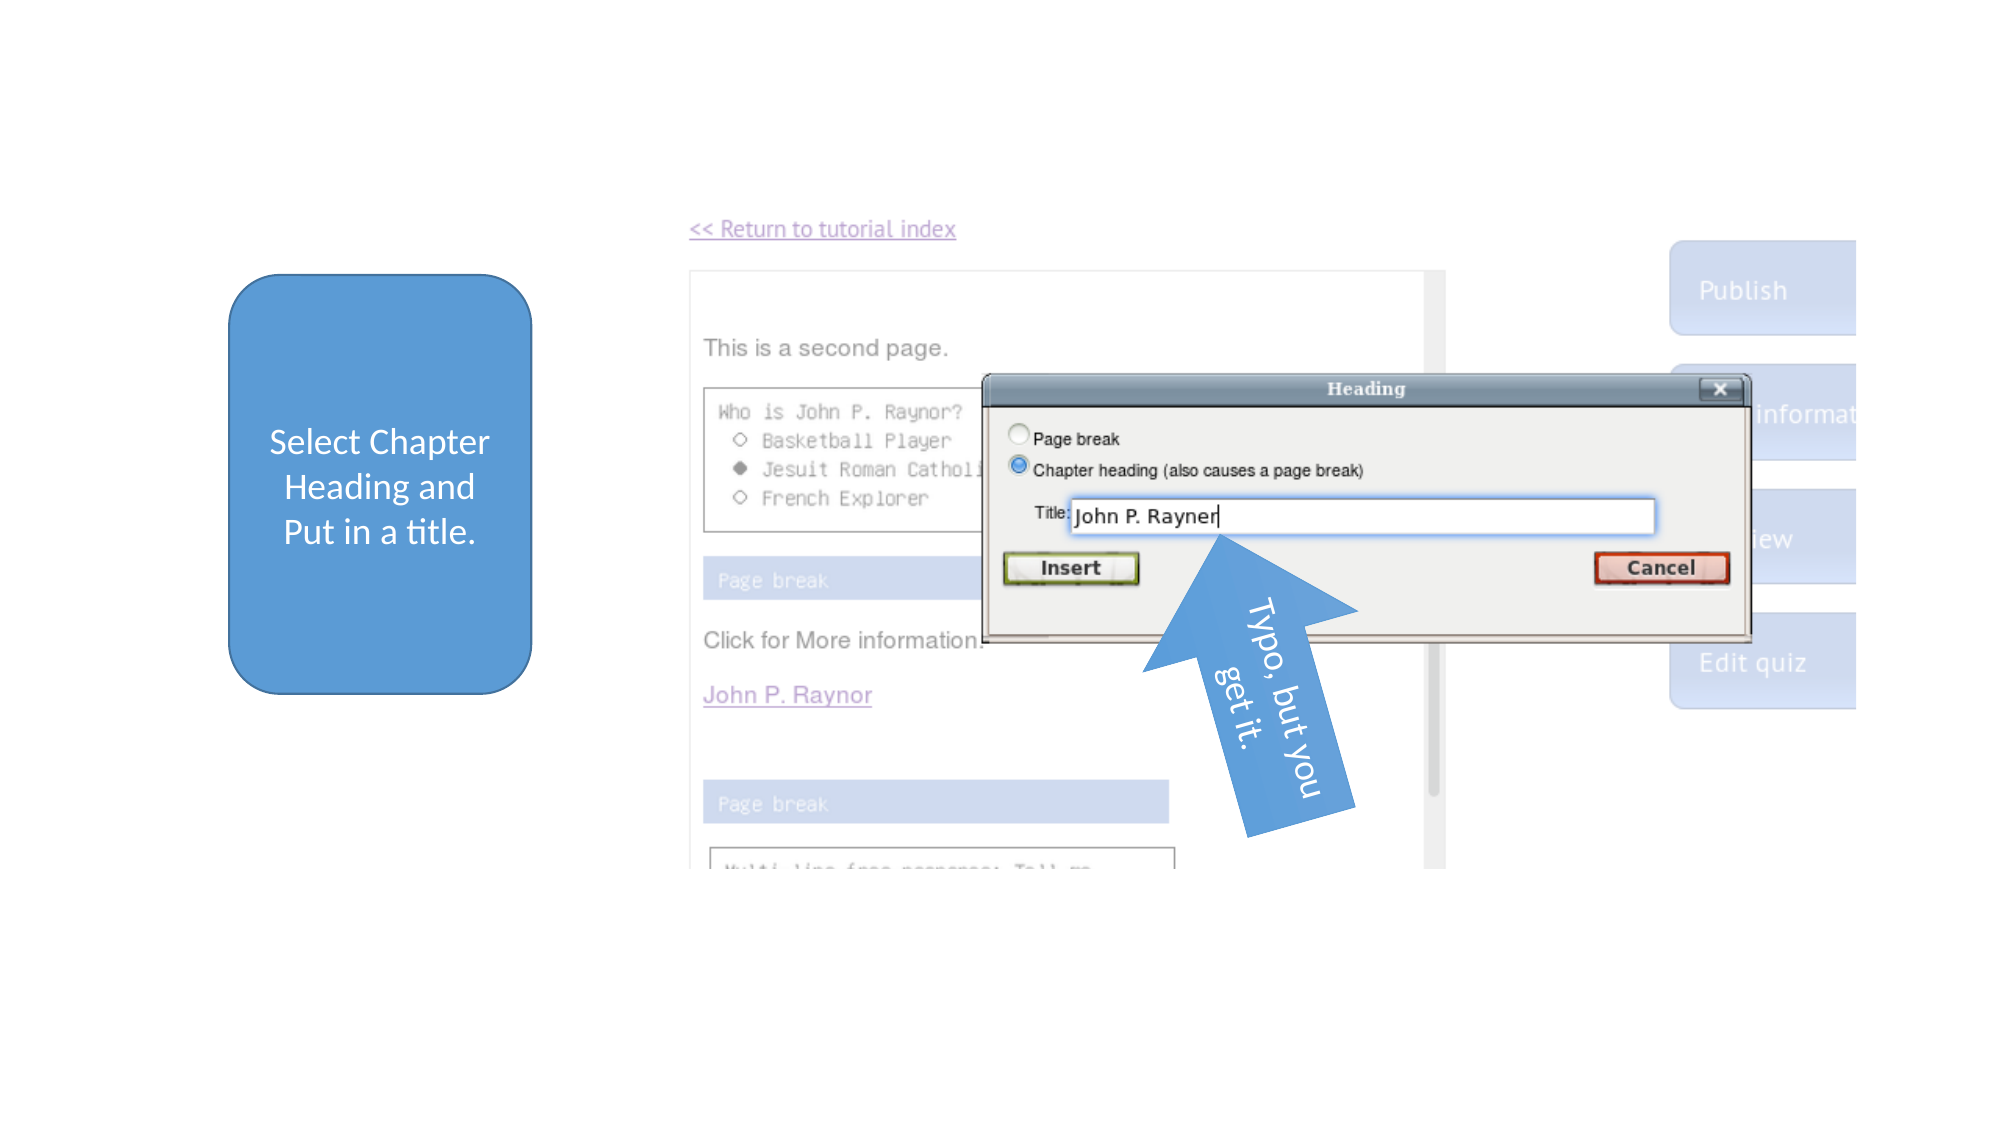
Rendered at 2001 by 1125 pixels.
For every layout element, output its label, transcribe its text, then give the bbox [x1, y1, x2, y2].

picture [672, 204, 1857, 869]
text_box Select Chapter Heading and Put in a title. [228, 273, 533, 695]
